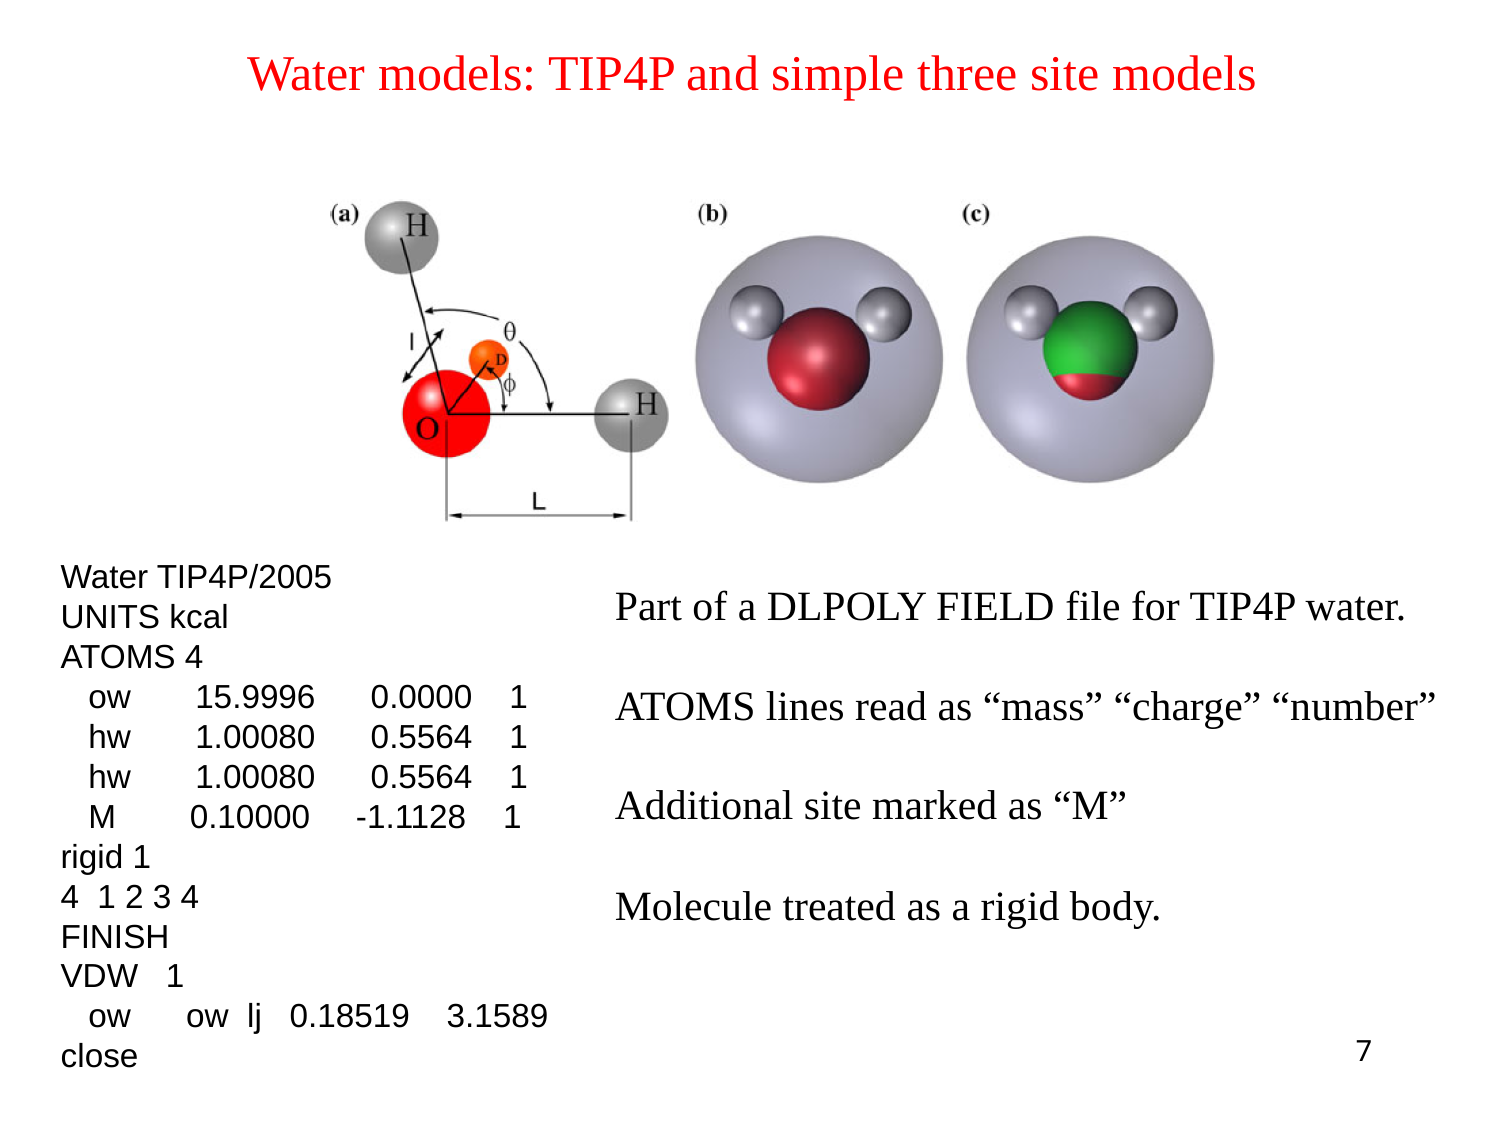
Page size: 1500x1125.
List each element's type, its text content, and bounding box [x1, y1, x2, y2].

slide_number 7 [1074, 1025, 1388, 1100]
text_box Water TIP4P/2005 UNITS kcal ATOMS 4 ow 15.9996 0.0000 1 hw 1.00080 0.5564 1 hw 1.00080 0.5564 1 M 0.10000 -1.1128 1 rigid 1 4 1 2 3 4 FINISH VDW 1 ow ow lj 0.18519 3.1589 close [45, 548, 1042, 1082]
picture [303, 180, 1250, 543]
text_box Water models: TIP4P and simple three site models [134, 33, 1371, 108]
text_box Part of a DLPOLY FIELD file for TIP4P water. ATOMS lines read as “mass” “charge” “number” Additional site marked as “M” Molecule treated as a rigid body. [599, 570, 1460, 936]
